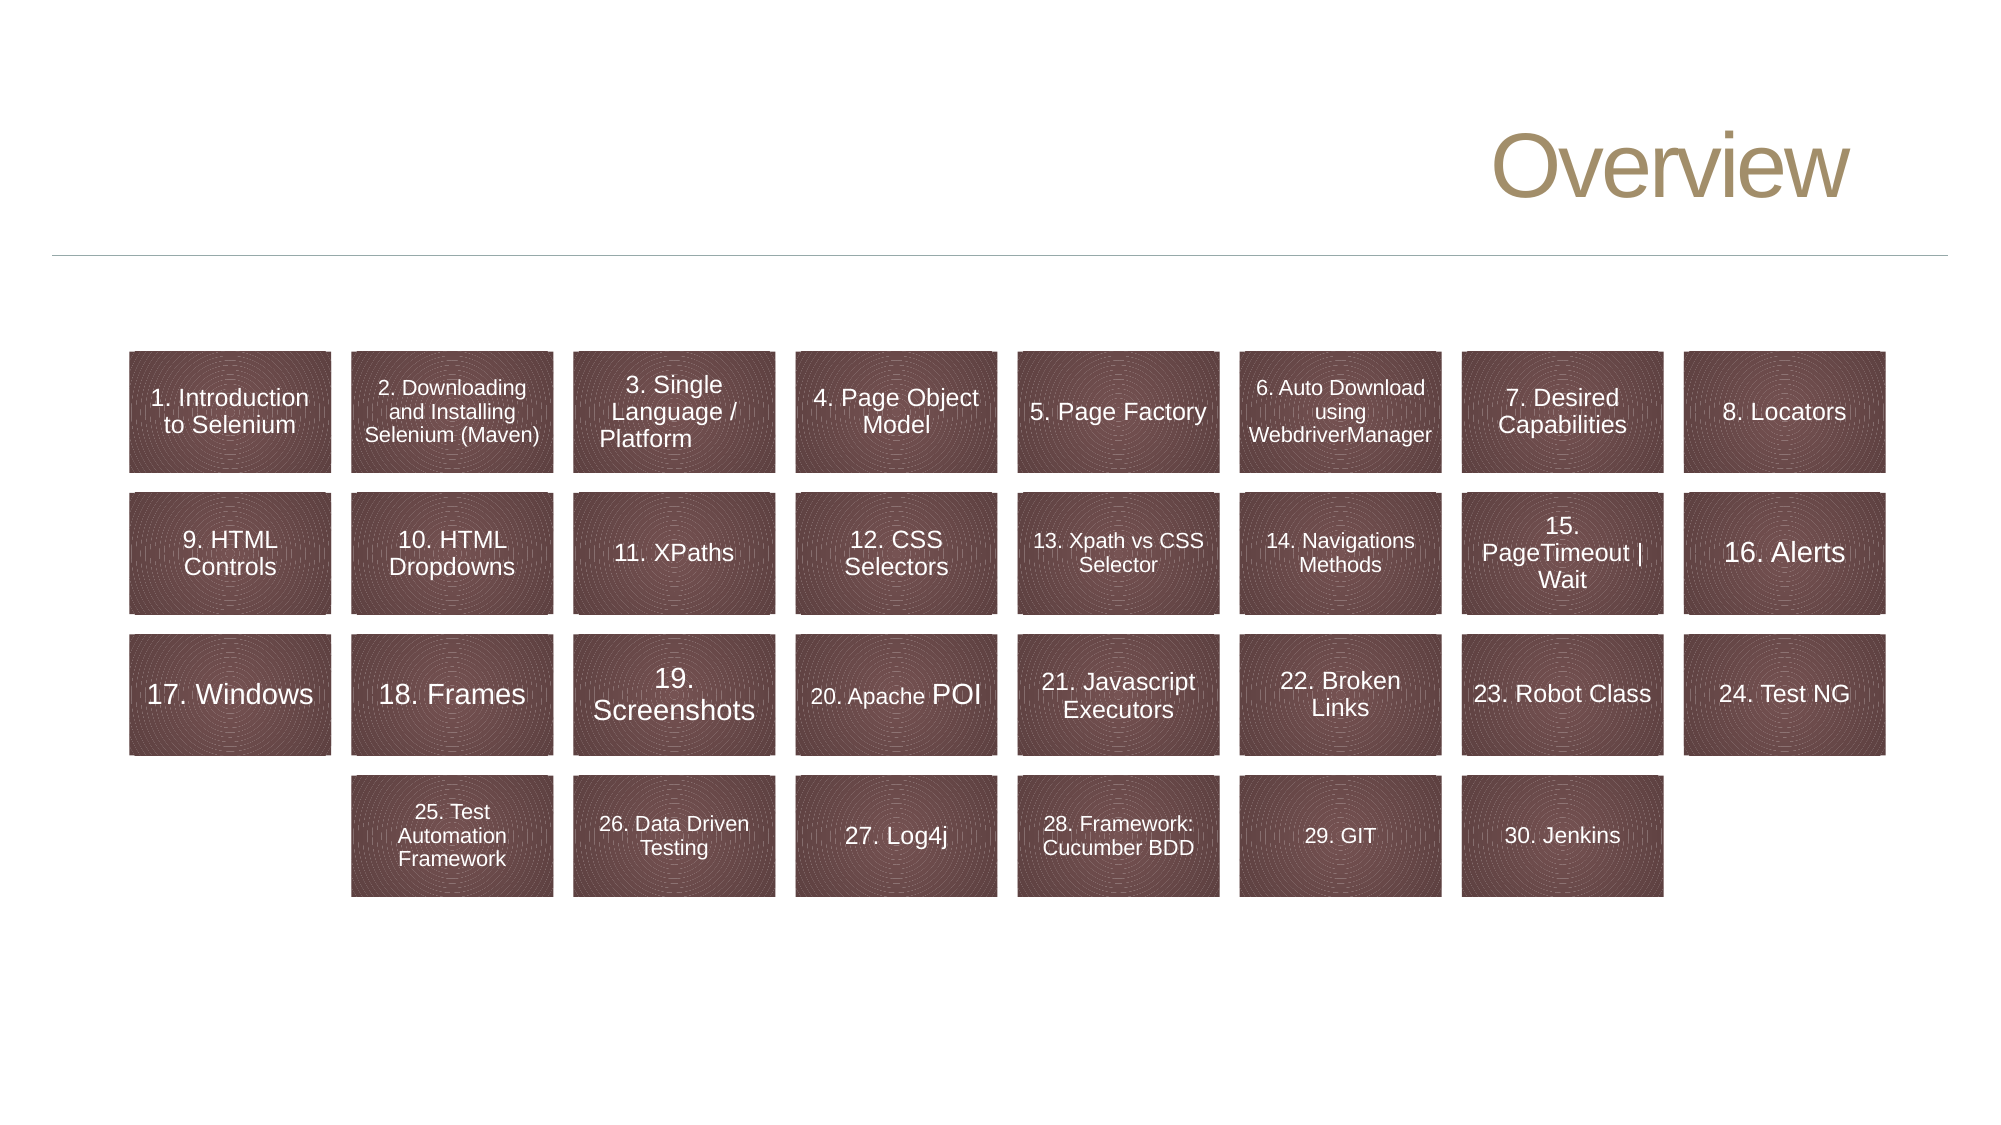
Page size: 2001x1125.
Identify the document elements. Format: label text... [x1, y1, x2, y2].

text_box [128, 321, 1887, 928]
title Overview [1341, 59, 2000, 278]
